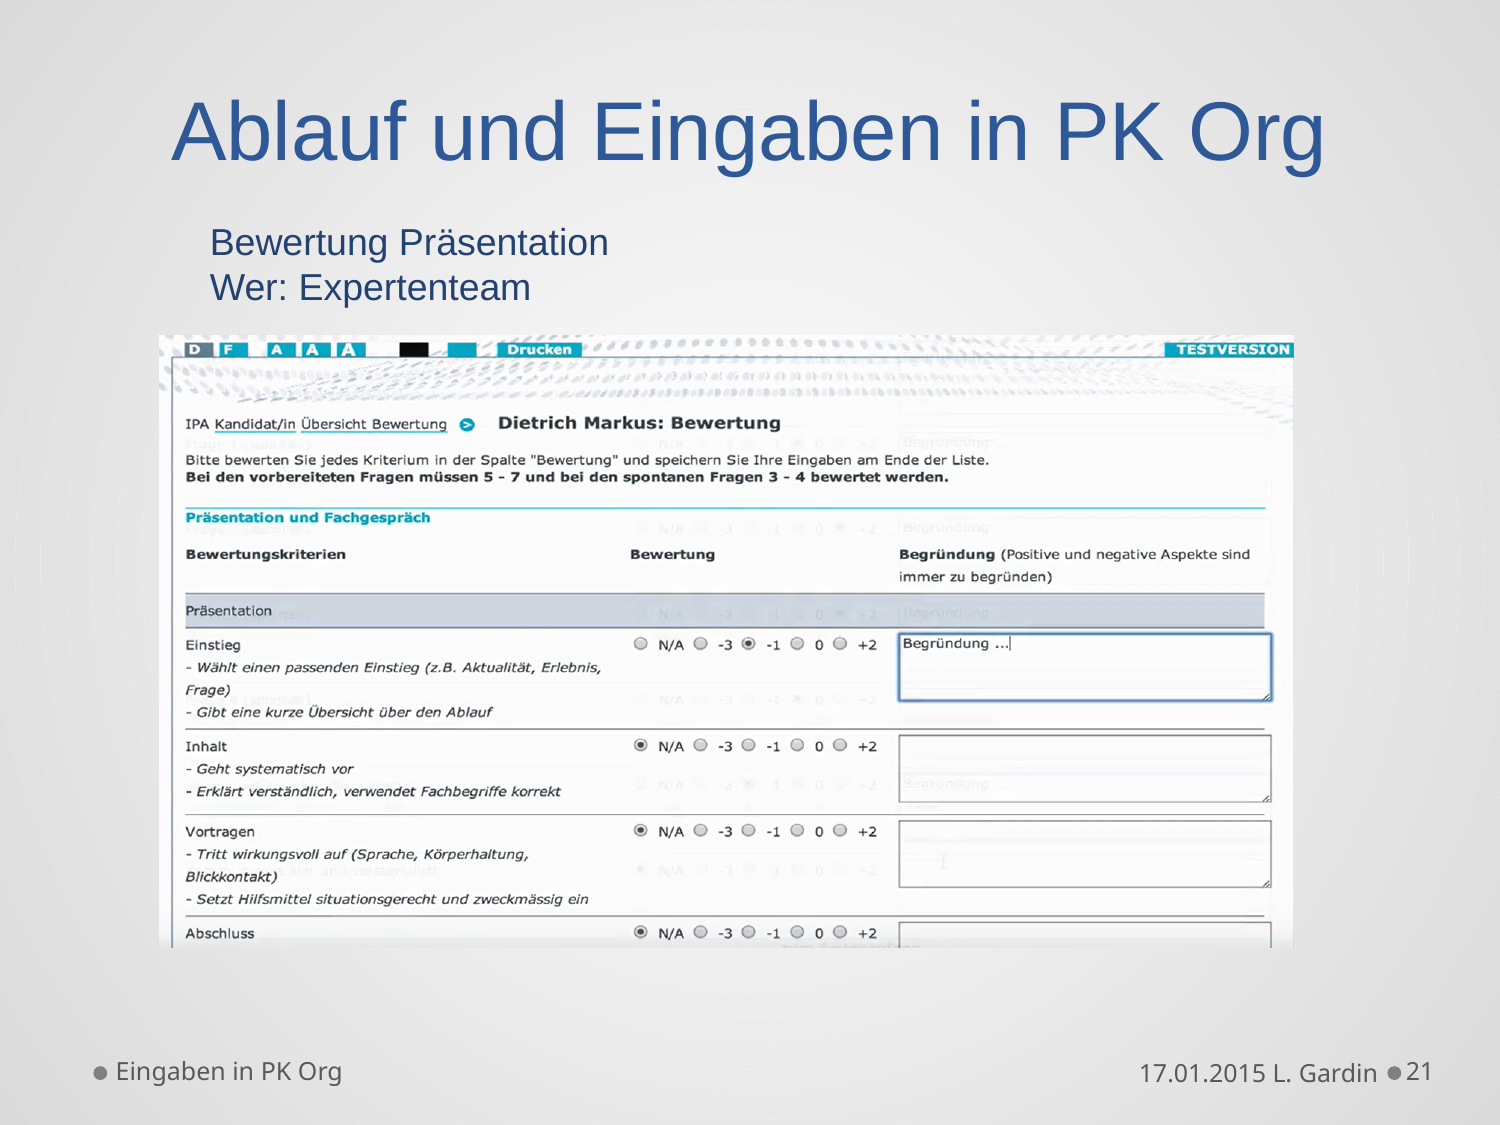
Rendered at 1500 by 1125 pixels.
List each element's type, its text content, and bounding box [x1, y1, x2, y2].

picture [159, 335, 1294, 948]
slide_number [1043, 1042, 1386, 1103]
title Ablauf und Eingaben in PK Org [112, 54, 1388, 185]
slide_number 21 [1401, 1042, 1494, 1103]
text_box Bewertung Präsentation Wer: Expertenteam [194, 210, 680, 316]
footer Eingaben in PK Org [108, 1042, 576, 1103]
